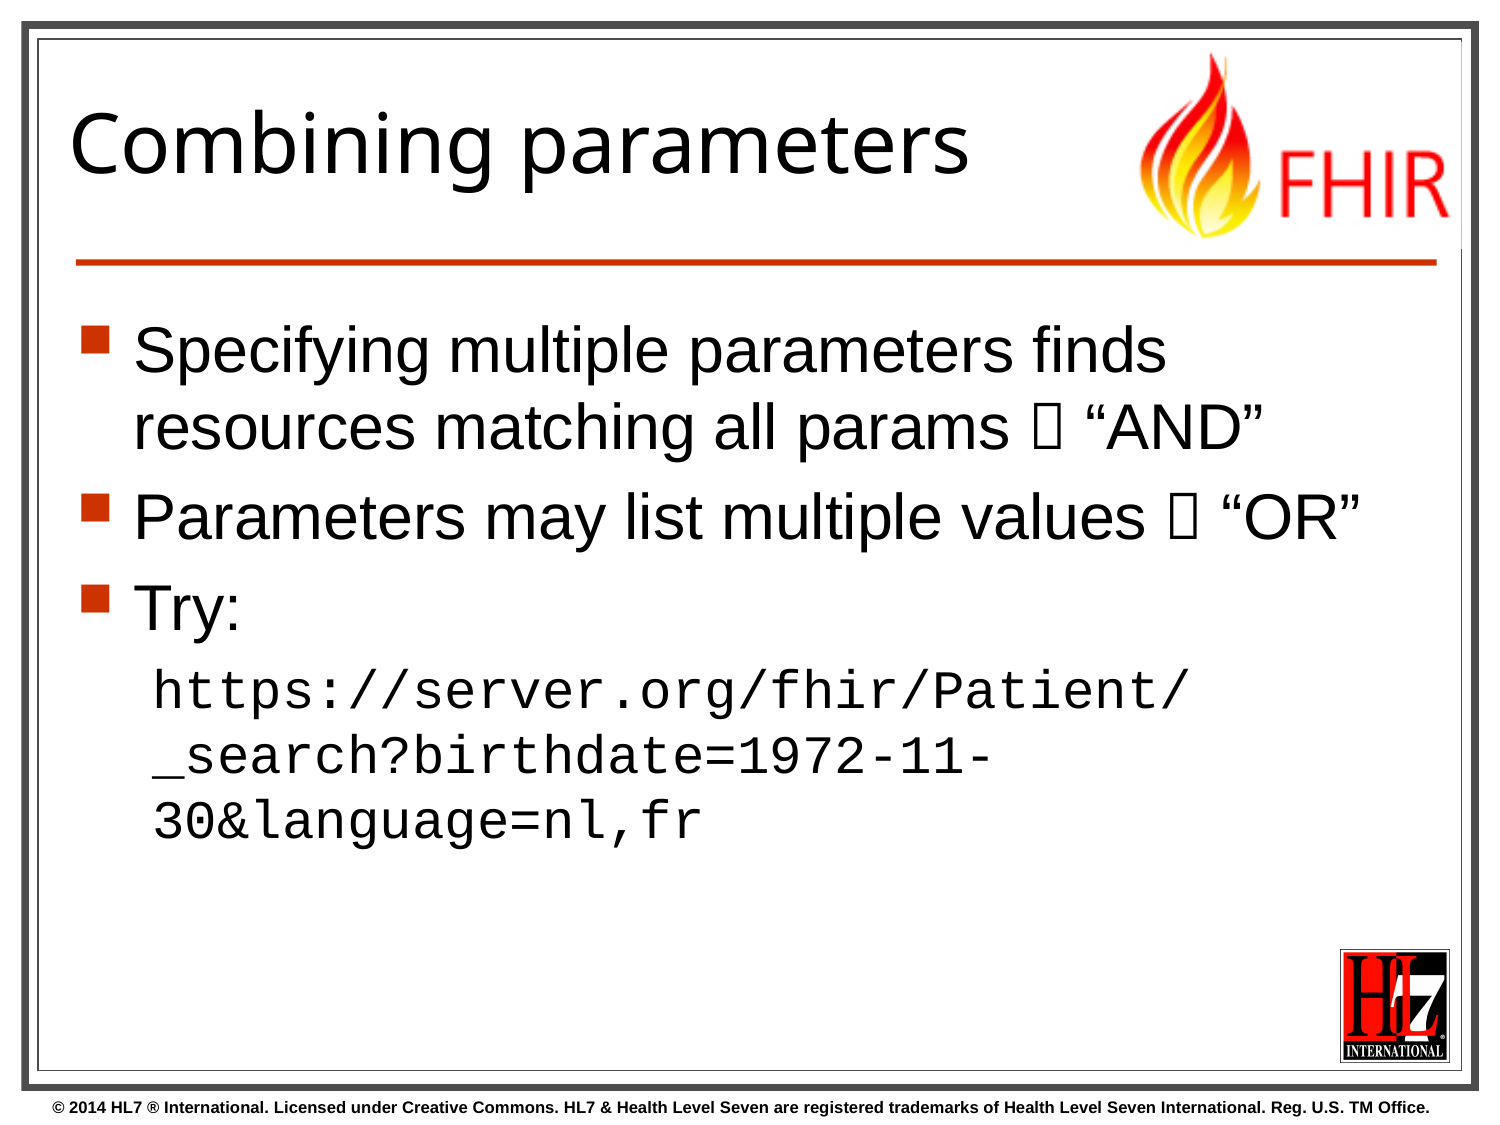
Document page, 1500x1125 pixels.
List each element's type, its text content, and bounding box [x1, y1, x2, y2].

list Specifying multiple parameters finds resources matching all params  “AND” Parameters may list multiple values  “OR” Try: https://server.org/fhir/Patient/_search?birthdate=1972-11-30&language=nl,fr [62, 299, 1438, 1035]
title Combining parameters [53, 54, 1128, 244]
picture [1340, 949, 1450, 1063]
picture [1128, 42, 1462, 249]
